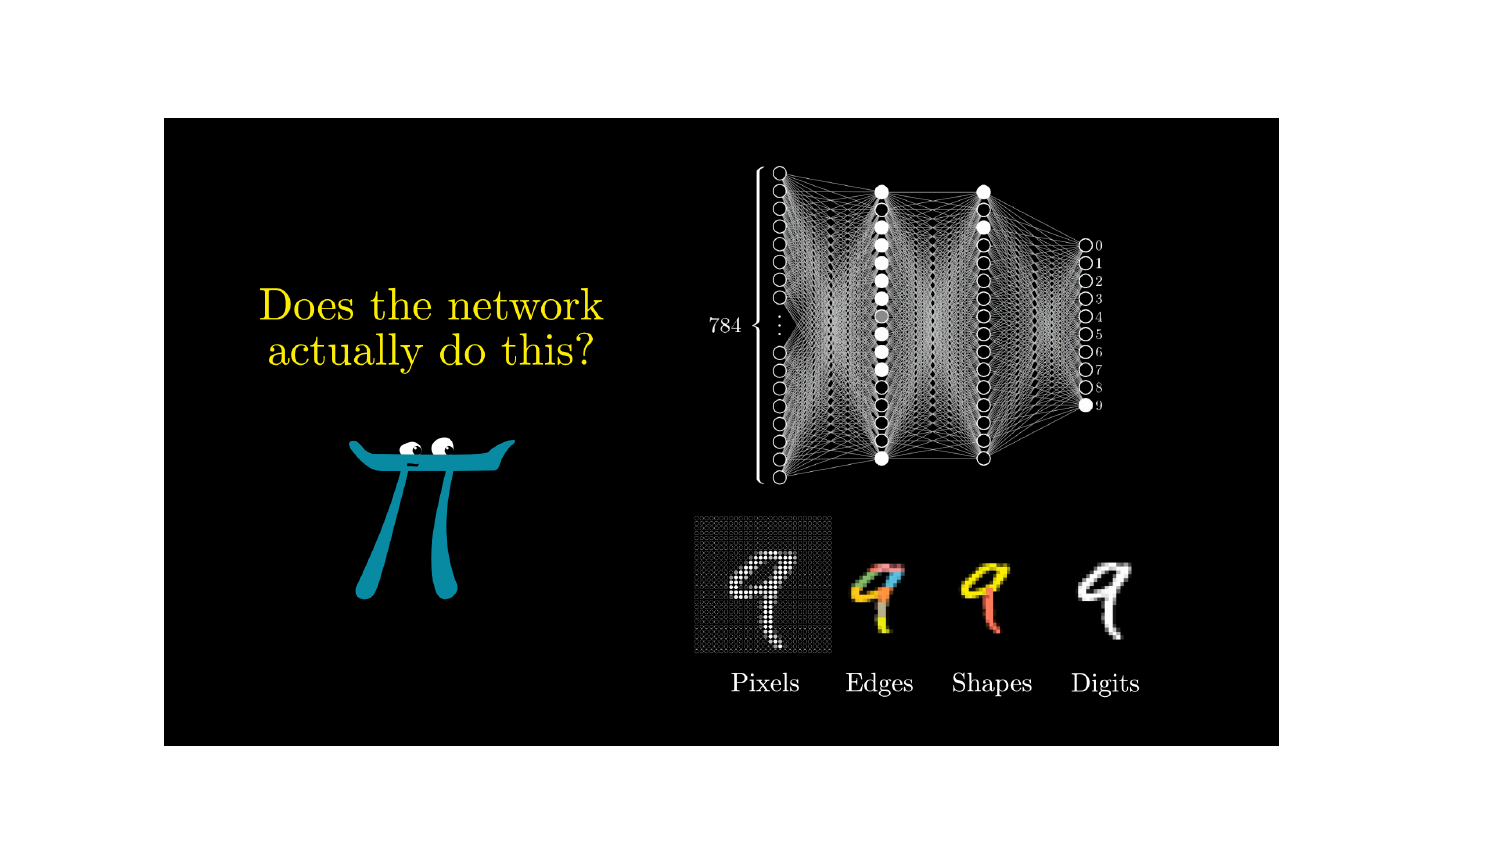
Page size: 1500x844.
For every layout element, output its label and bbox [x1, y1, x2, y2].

picture [164, 118, 1280, 746]
